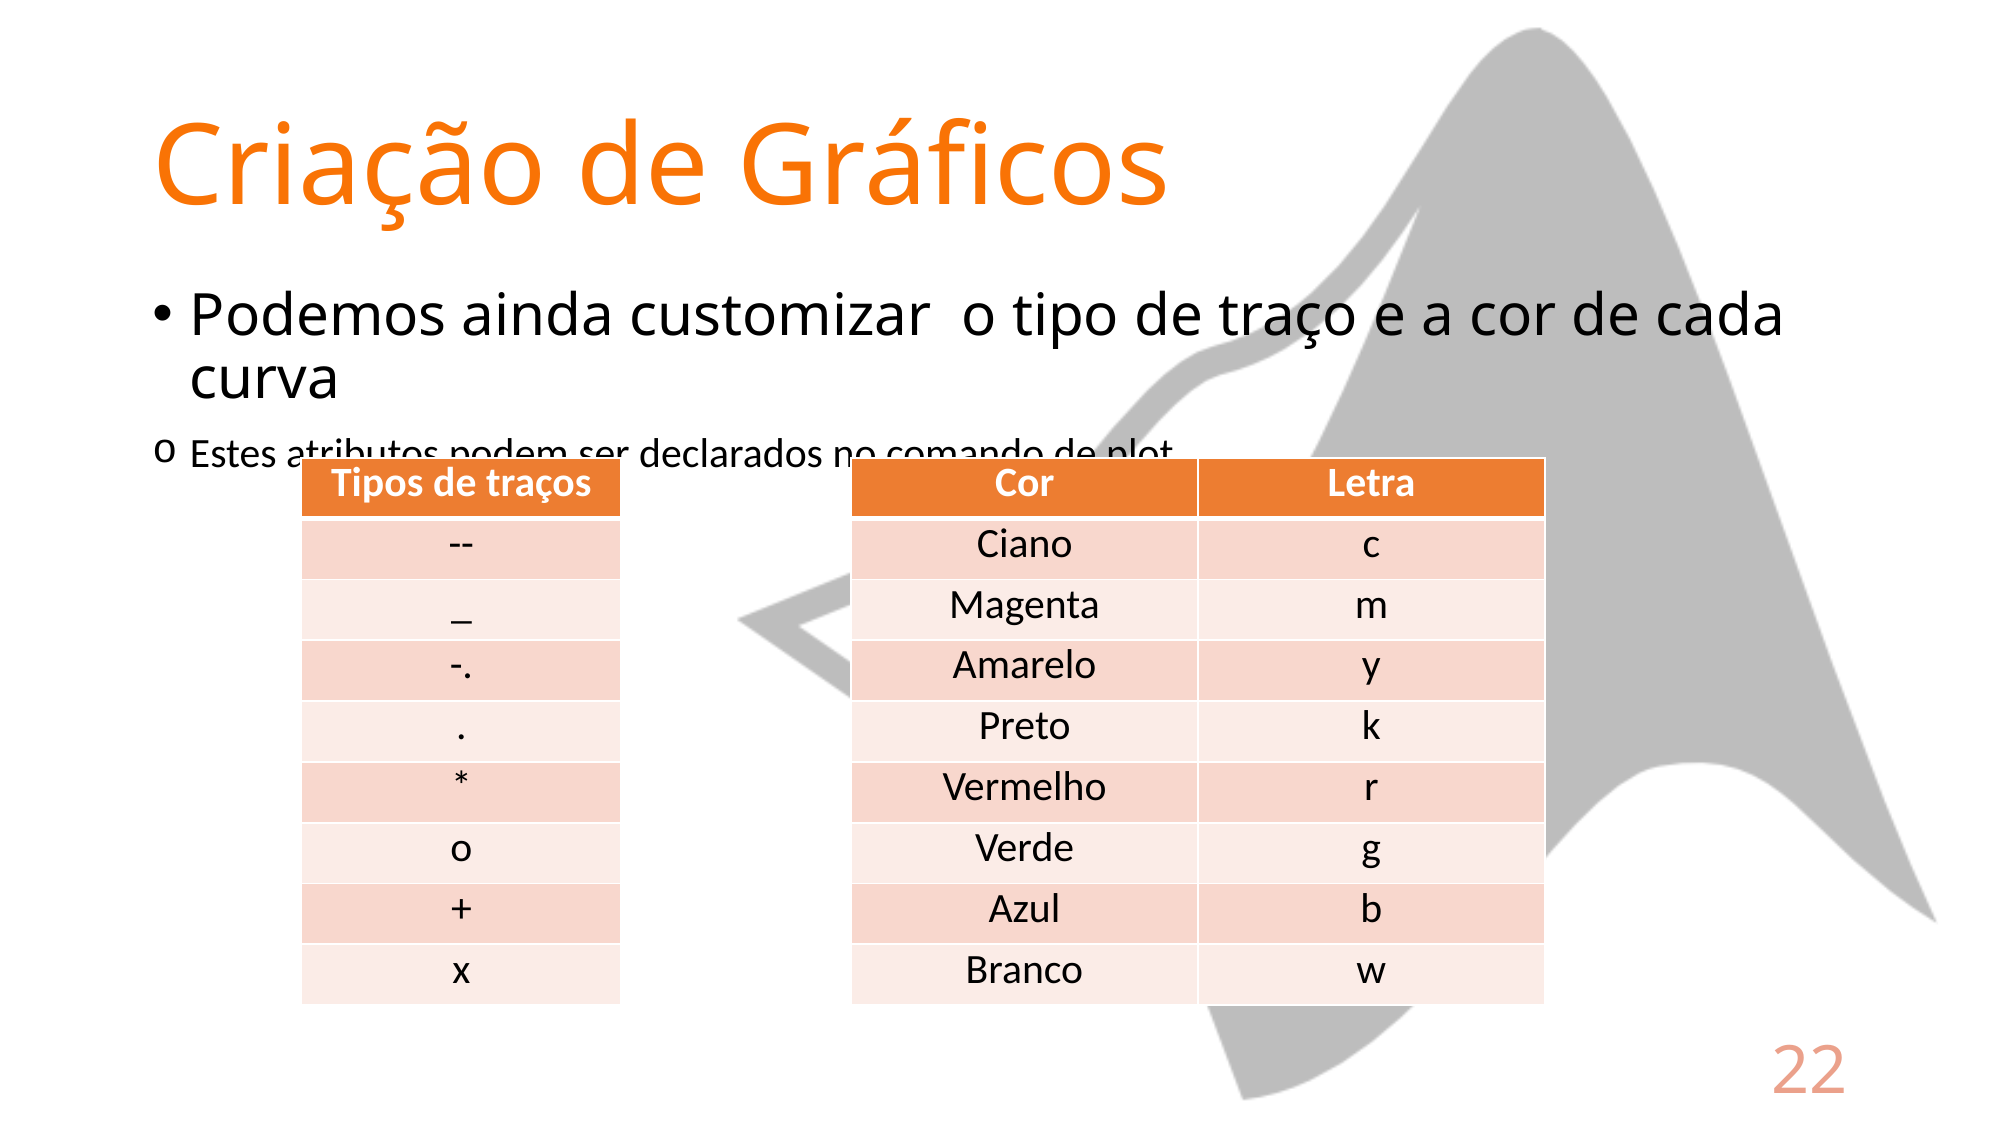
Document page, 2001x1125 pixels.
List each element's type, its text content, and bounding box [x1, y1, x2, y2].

table_cell c [1199, 521, 1544, 579]
table_cell g [1199, 824, 1544, 883]
list Podemos ainda customizar o tipo de traço e a cor de cada curva Estes atributos podem ser declarados no comando de plot [137, 277, 1863, 992]
table_cell Branco [852, 945, 1197, 1004]
table_cell r [1199, 763, 1544, 822]
table_cell k [1199, 702, 1544, 761]
title Criação de Gráficos [137, 59, 1863, 277]
table_cell Verde [852, 824, 1197, 883]
table_cell * [302, 763, 620, 822]
table_cell . [302, 702, 620, 761]
table_cell Magenta [852, 580, 1197, 639]
table_cell _ [302, 580, 620, 639]
table_cell Ciano [852, 521, 1197, 579]
table_cell Azul [852, 884, 1197, 943]
table_cell x [302, 945, 620, 1004]
table_cell -. [302, 641, 620, 700]
table_header Cor [852, 459, 1197, 516]
table_cell y [1199, 641, 1544, 700]
slide_number 22 [1412, 1042, 1863, 1103]
table_cell Vermelho [852, 763, 1197, 822]
table_cell m [1199, 580, 1544, 639]
table_cell Preto [852, 702, 1197, 761]
table_cell b [1199, 884, 1544, 943]
table_cell Amarelo [852, 641, 1197, 700]
table_header Tipos de traços [302, 459, 620, 516]
table_header Letra [1199, 459, 1544, 516]
table_cell o [302, 824, 620, 883]
table_cell -- [302, 521, 620, 579]
table_cell + [302, 884, 620, 943]
table_cell w [1199, 945, 1544, 1004]
